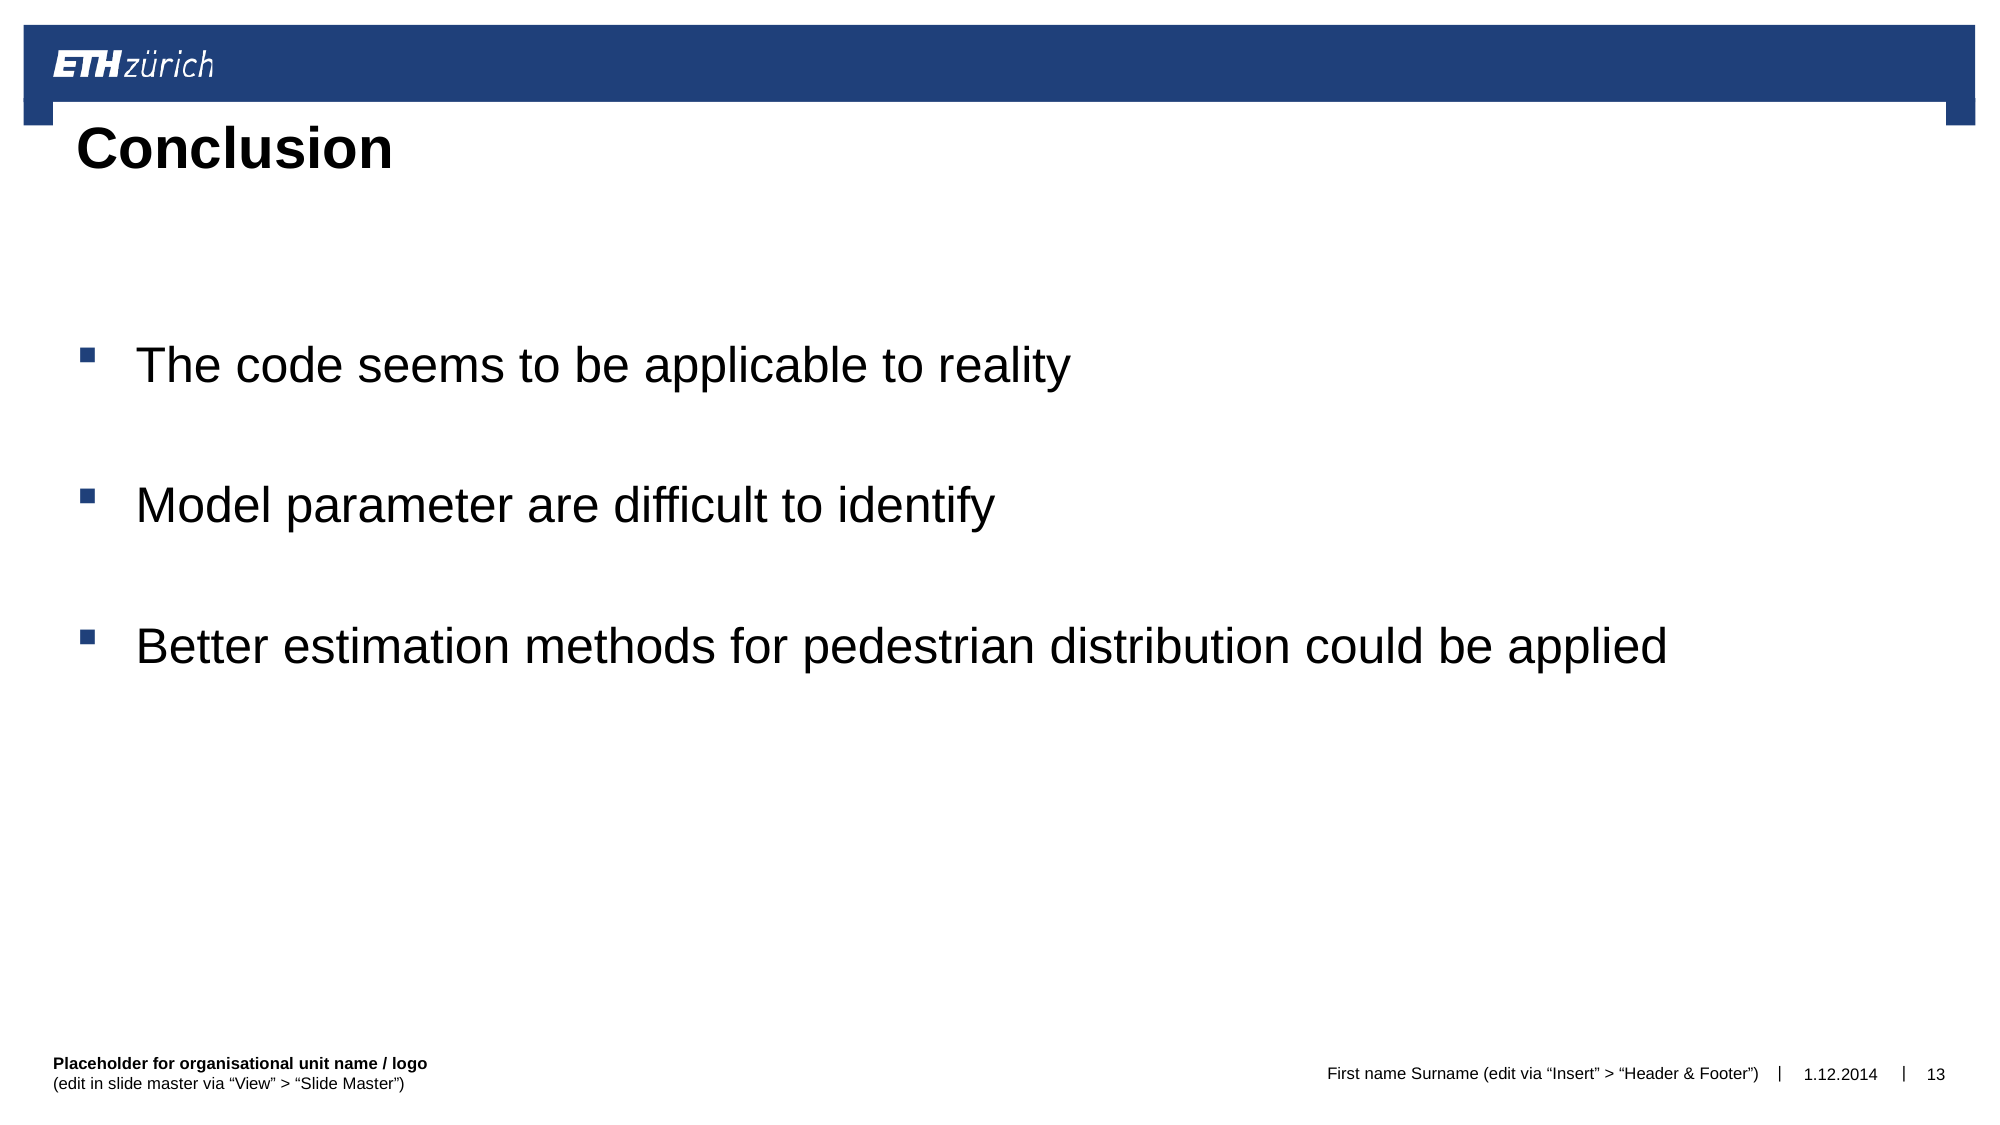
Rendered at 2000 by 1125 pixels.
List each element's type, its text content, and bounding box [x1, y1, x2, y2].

title Conclusion [53, 101, 1946, 262]
slide_number 13 [1906, 1034, 1966, 1112]
list The code seems to be applicable to reality Model parameter are difficult to identify Better estimation methods for pedestrian distribution could be applied [53, 332, 1946, 1023]
footer First name Surname (edit via “Insert” > “Header & Footer”) [999, 1034, 1760, 1111]
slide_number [1790, 1034, 1892, 1112]
